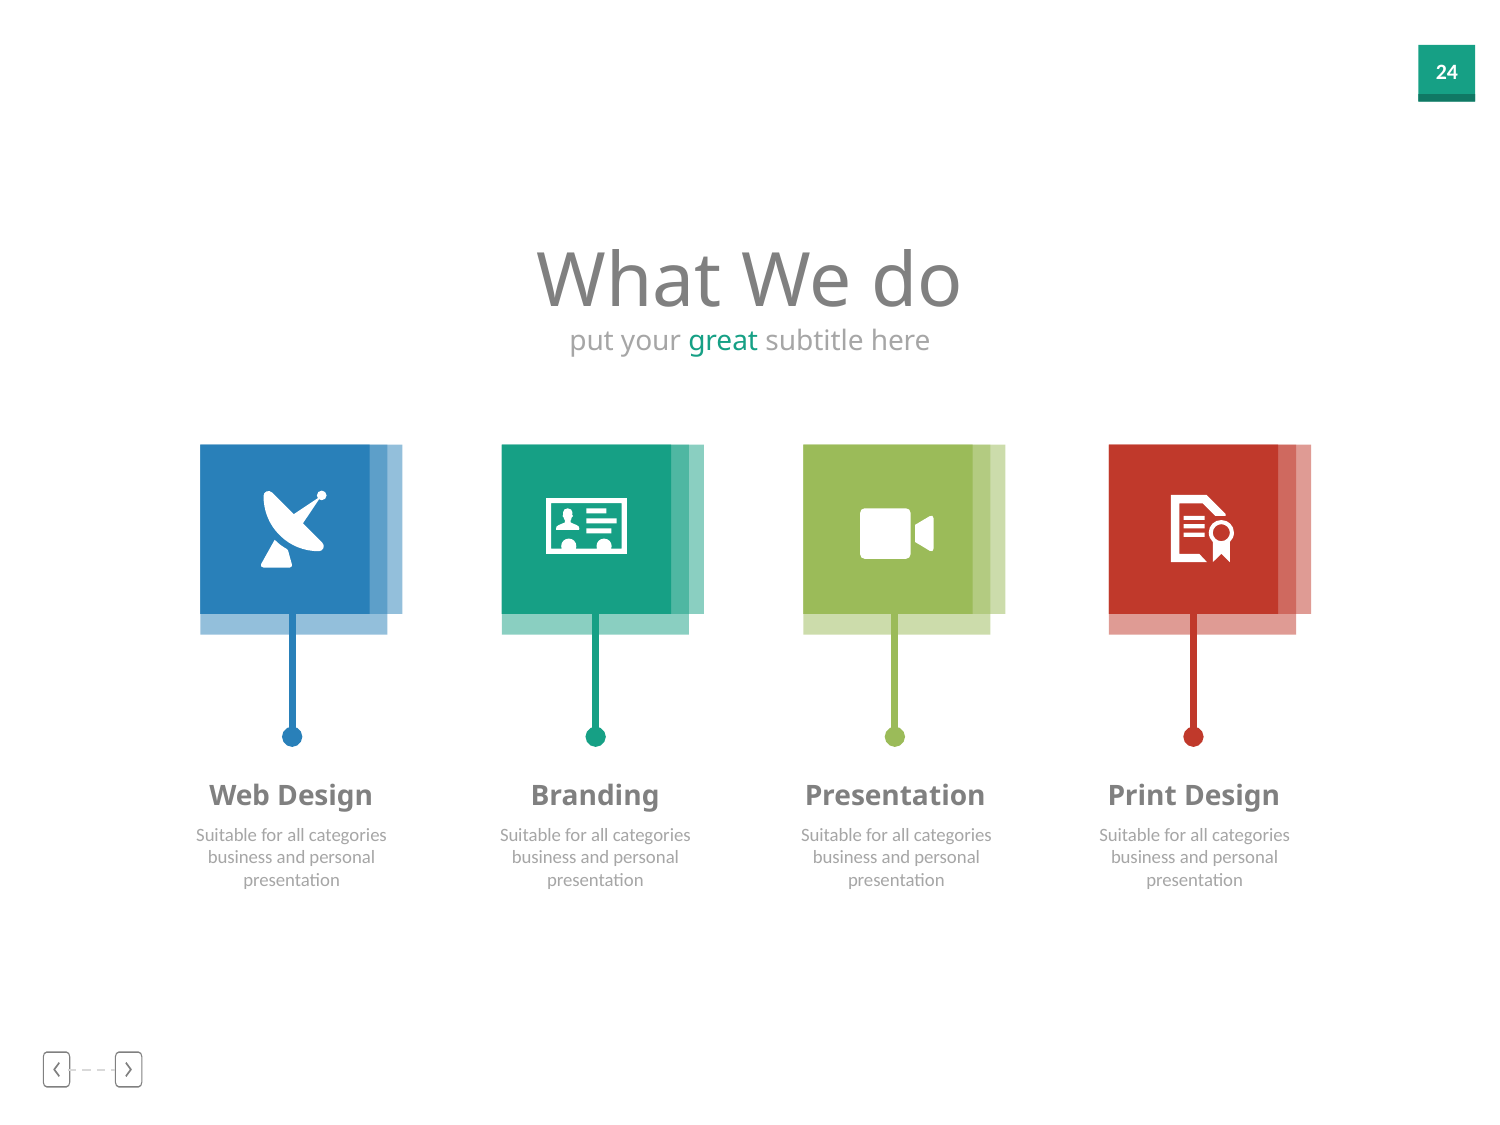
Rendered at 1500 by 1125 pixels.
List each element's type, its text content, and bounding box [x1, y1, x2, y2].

text_box Suitable for all categories business and personal presentation [762, 815, 1030, 898]
text_box Web Design [194, 769, 389, 815]
text_box Suitable for all categories business and personal presentation [461, 815, 729, 898]
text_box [803, 444, 1006, 635]
text_box Presentation [790, 769, 1001, 815]
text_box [200, 444, 403, 635]
text_box Print Design [1092, 769, 1295, 815]
text_box Suitable for all categories business and personal presentation [1061, 815, 1328, 898]
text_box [1108, 444, 1312, 635]
text_box Branding [515, 769, 675, 815]
text_box Suitable for all categories business and personal presentation [158, 815, 425, 898]
text_box What We do [522, 224, 978, 330]
text_box put your great subtitle here [554, 330, 946, 364]
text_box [501, 444, 704, 635]
